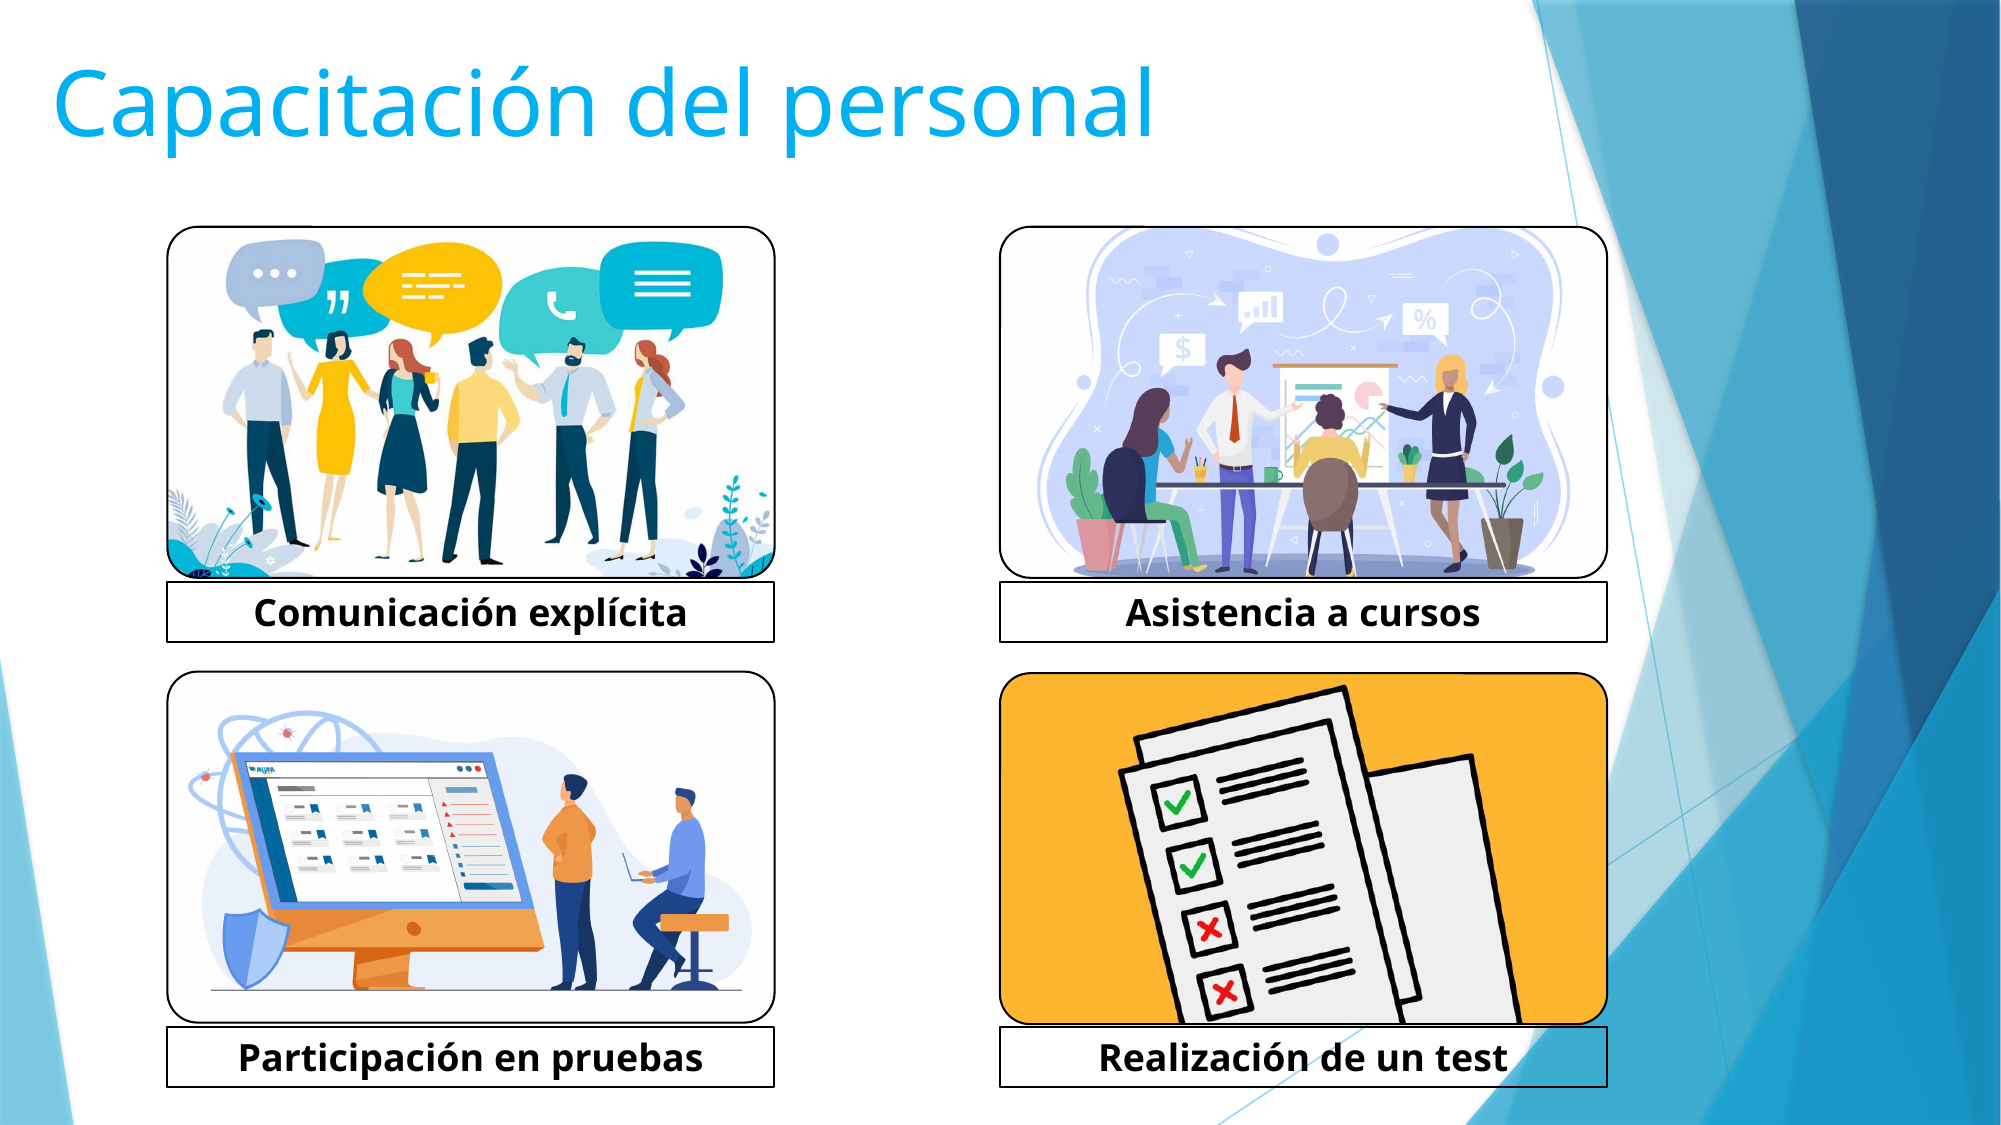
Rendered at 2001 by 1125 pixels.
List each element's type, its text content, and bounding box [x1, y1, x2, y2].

picture [999, 226, 1608, 579]
text_box Participación en pruebas [167, 1031, 775, 1087]
picture [166, 671, 776, 1024]
picture [166, 226, 776, 579]
text_box Asistencia a cursos [999, 586, 1608, 642]
text_box Capacitación del personal [36, 37, 1436, 163]
text_box Comunicación explícita [167, 586, 775, 642]
picture [999, 672, 1608, 1025]
text_box Realización de un test [999, 1032, 1608, 1087]
